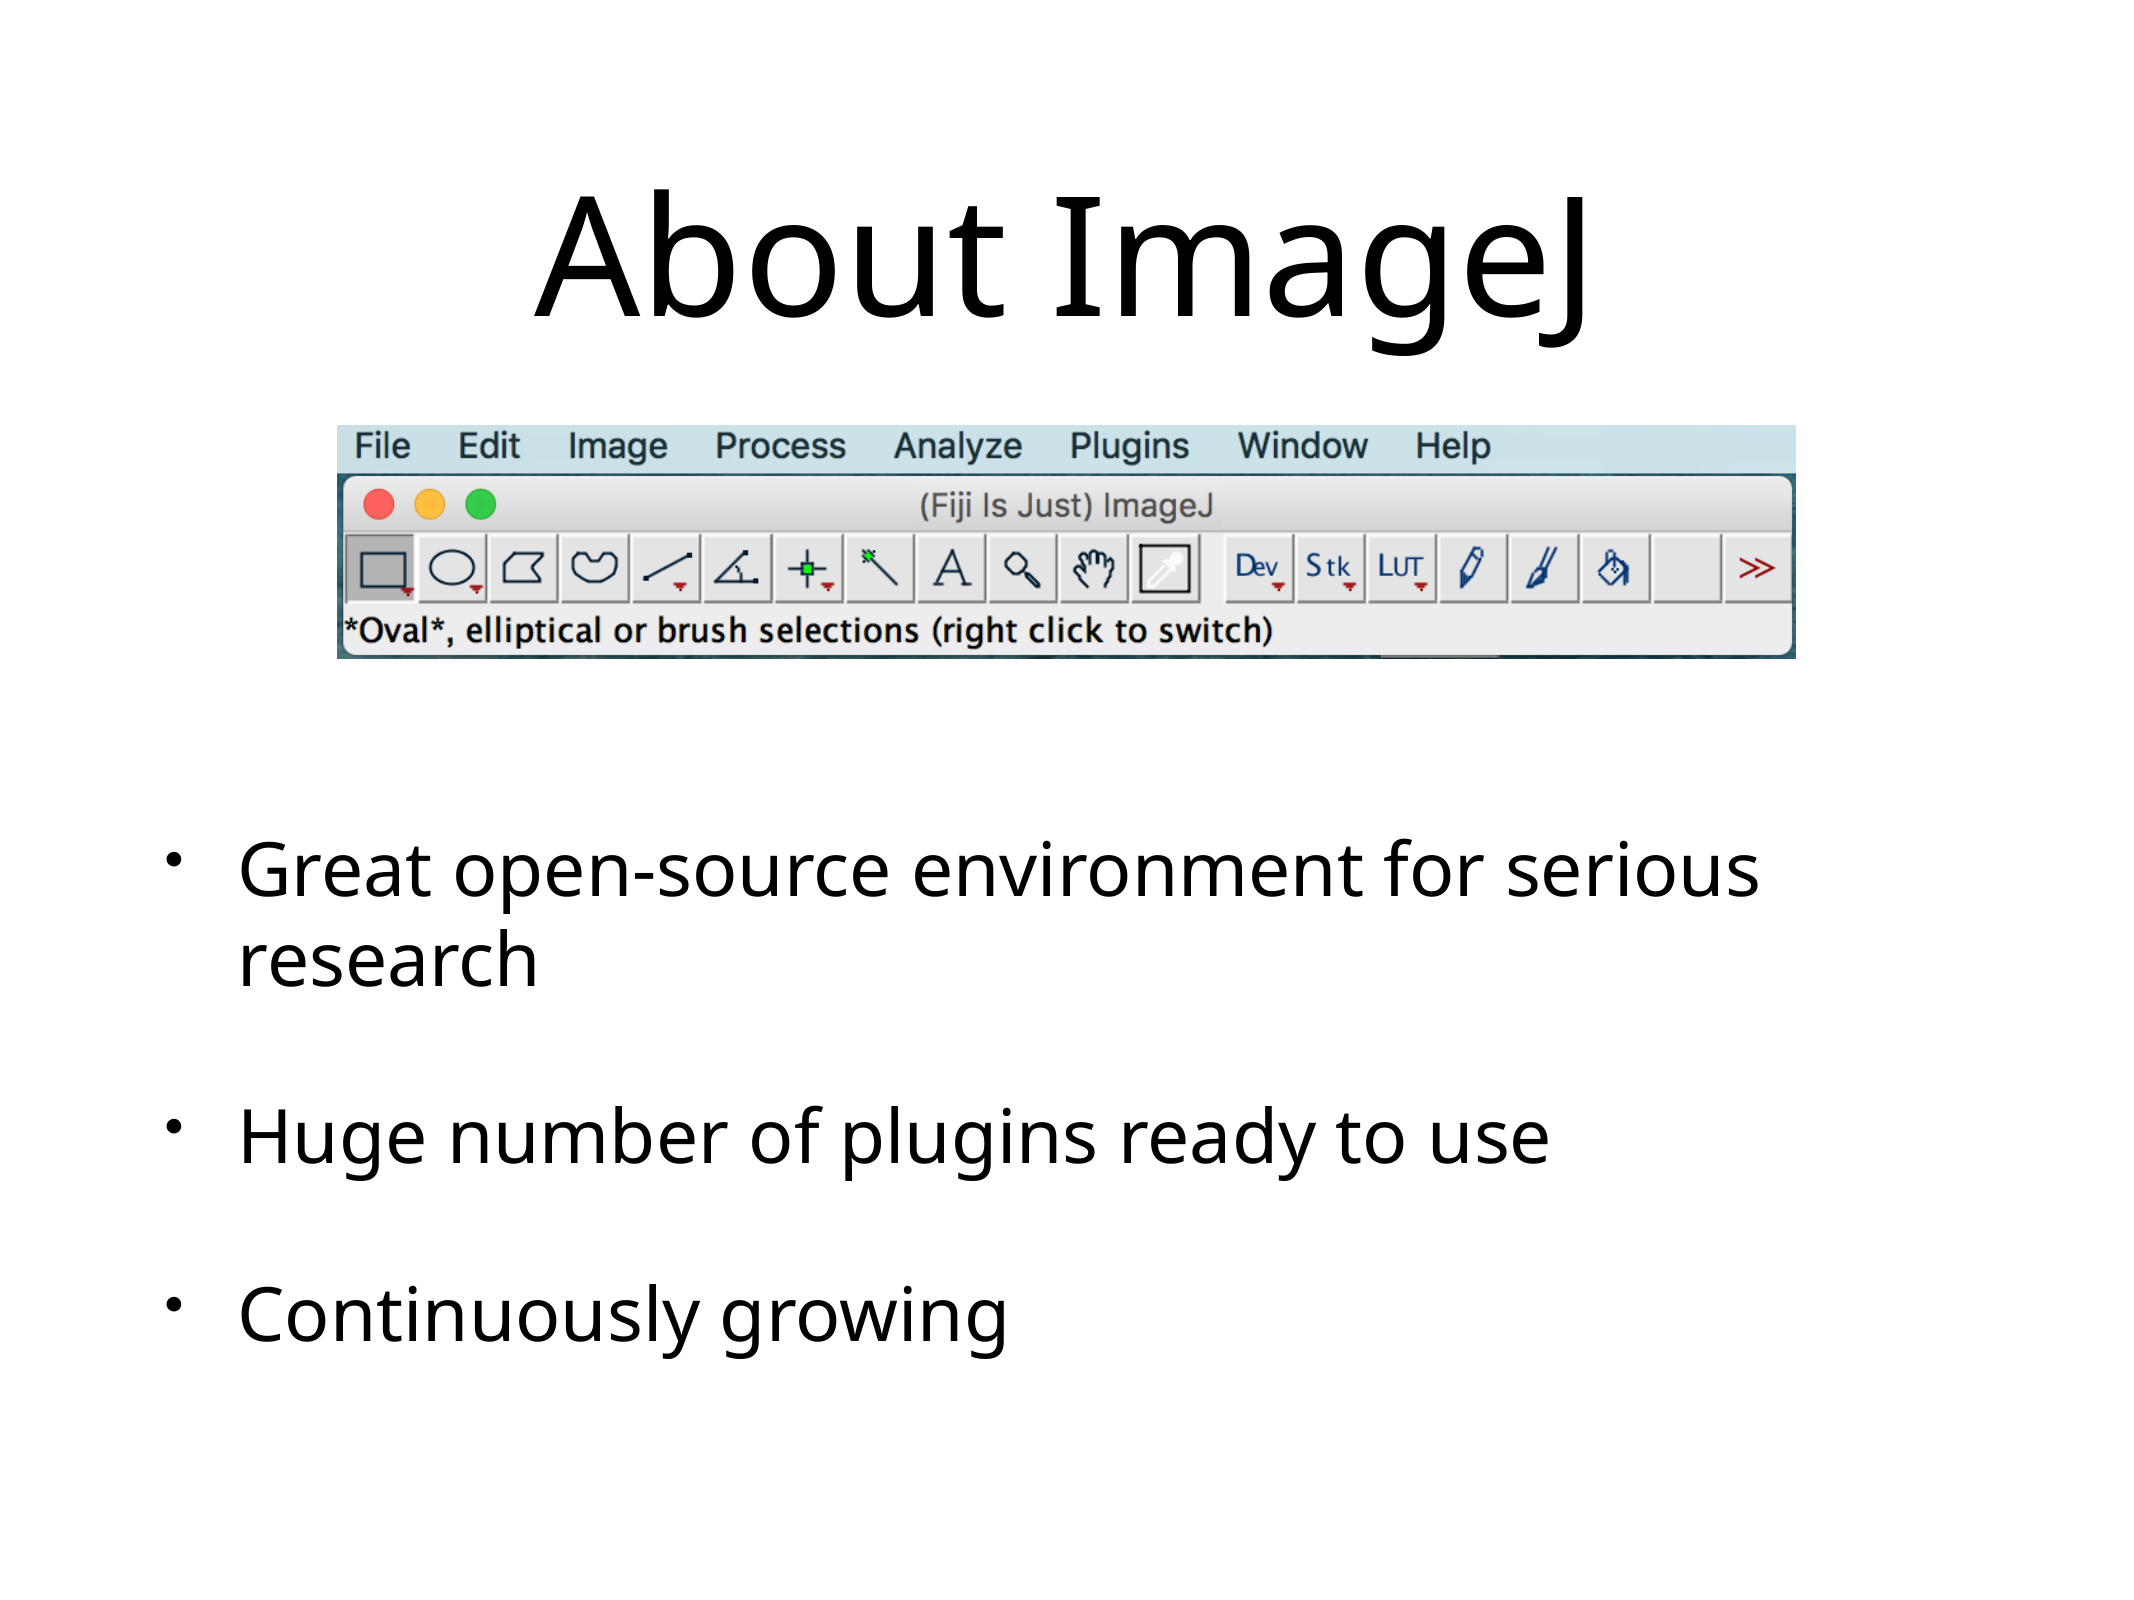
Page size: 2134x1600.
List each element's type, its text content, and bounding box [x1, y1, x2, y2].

title About ImageJ [155, 72, 1978, 428]
list Great open-source environment for serious research Huge number of plugins ready to use Continuously growing [155, 572, 1978, 1600]
picture [337, 425, 1796, 659]
